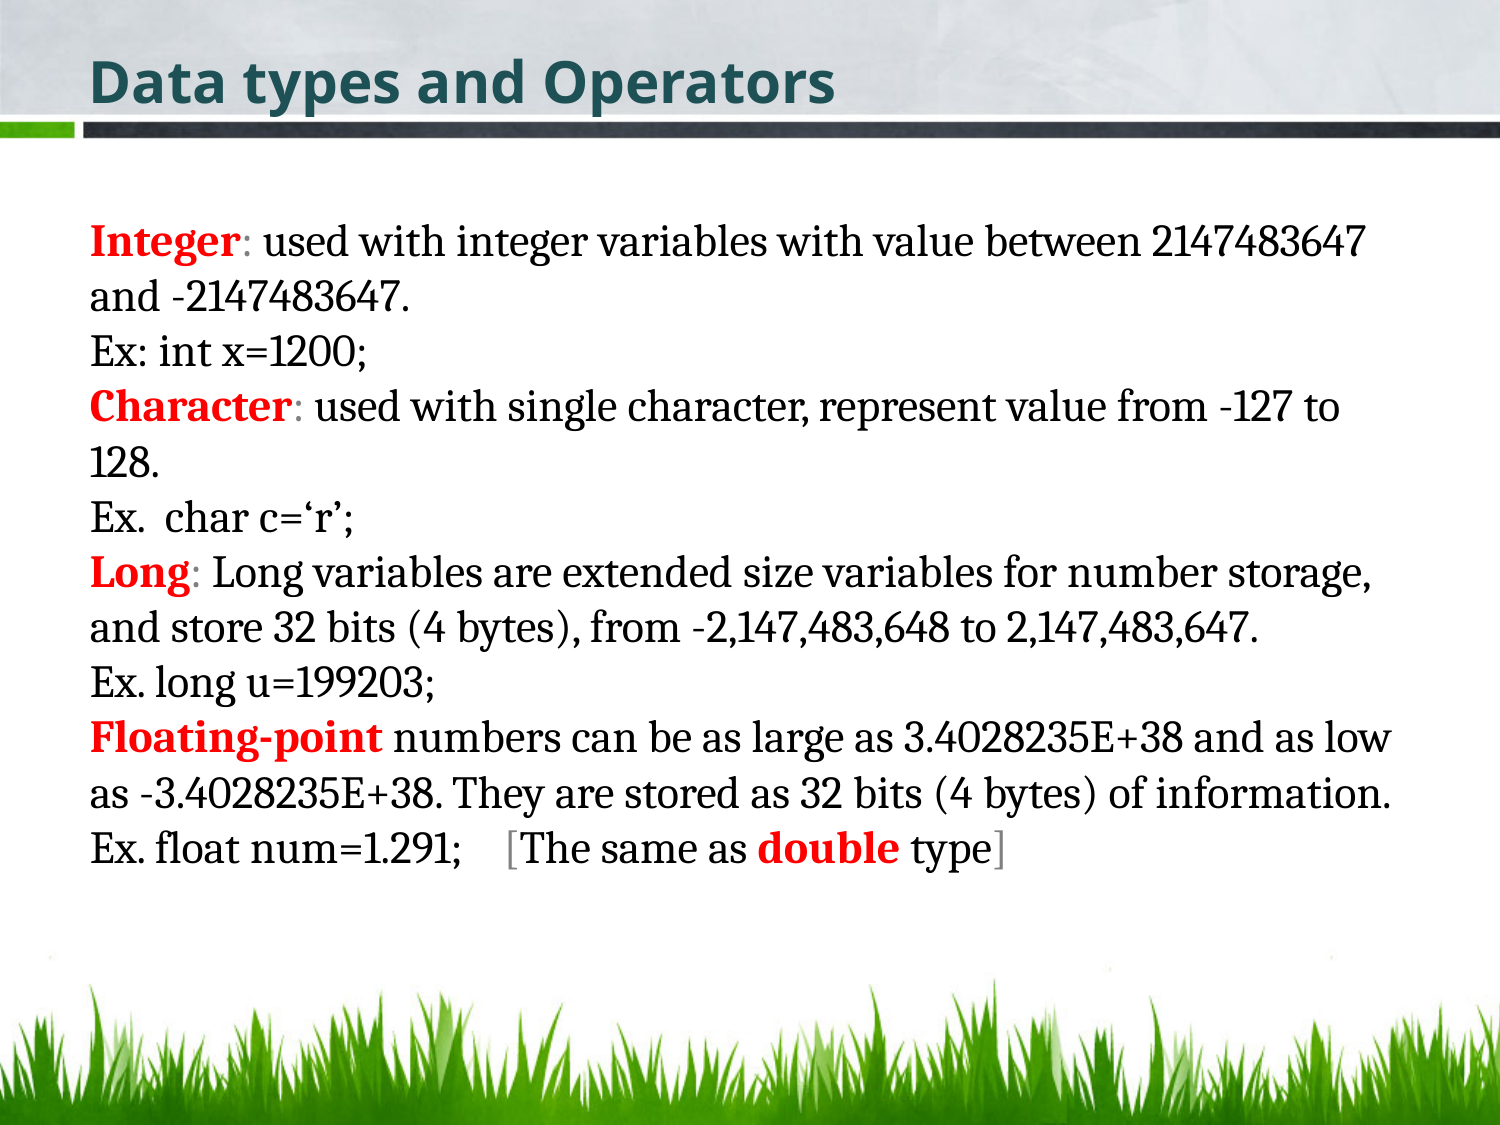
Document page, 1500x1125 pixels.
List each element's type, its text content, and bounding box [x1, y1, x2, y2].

text_box Integer: used with integer variables with value between 2147483647 and -2147483647. Ex: int x=1200; Character: used with single character, represent value from -127 to 128. Ex. char c=‘r’; Long: Long variables are extended size variables for number storage, and store 32 bits (4 bytes), from -2,147,483,648 to 2,147,483,647. Ex. long u=199203; Floating-point numbers can be as large as 3.4028235E+38 and as low as -3.4028235E+38. They are stored as 32 bits (4 bytes) of information. Ex. float num=1.291; [The same as double type] [74, 203, 1425, 941]
text_box Data types and Operators [73, 37, 1232, 268]
picture [0, 0, 1500, 1125]
